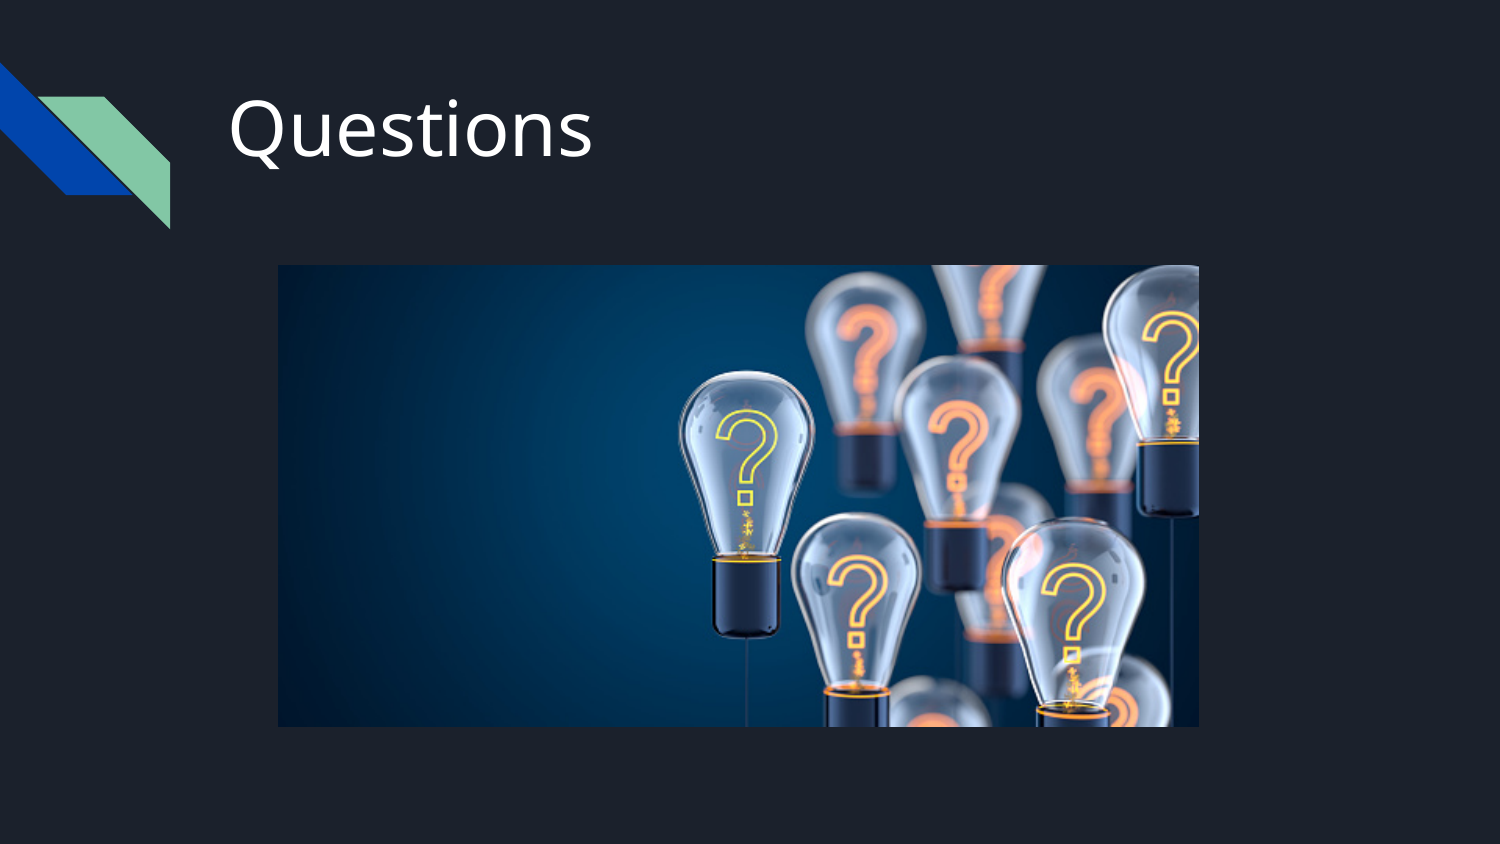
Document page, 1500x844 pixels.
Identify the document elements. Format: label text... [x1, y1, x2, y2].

title Questions [212, 64, 1368, 215]
picture [278, 265, 1199, 727]
